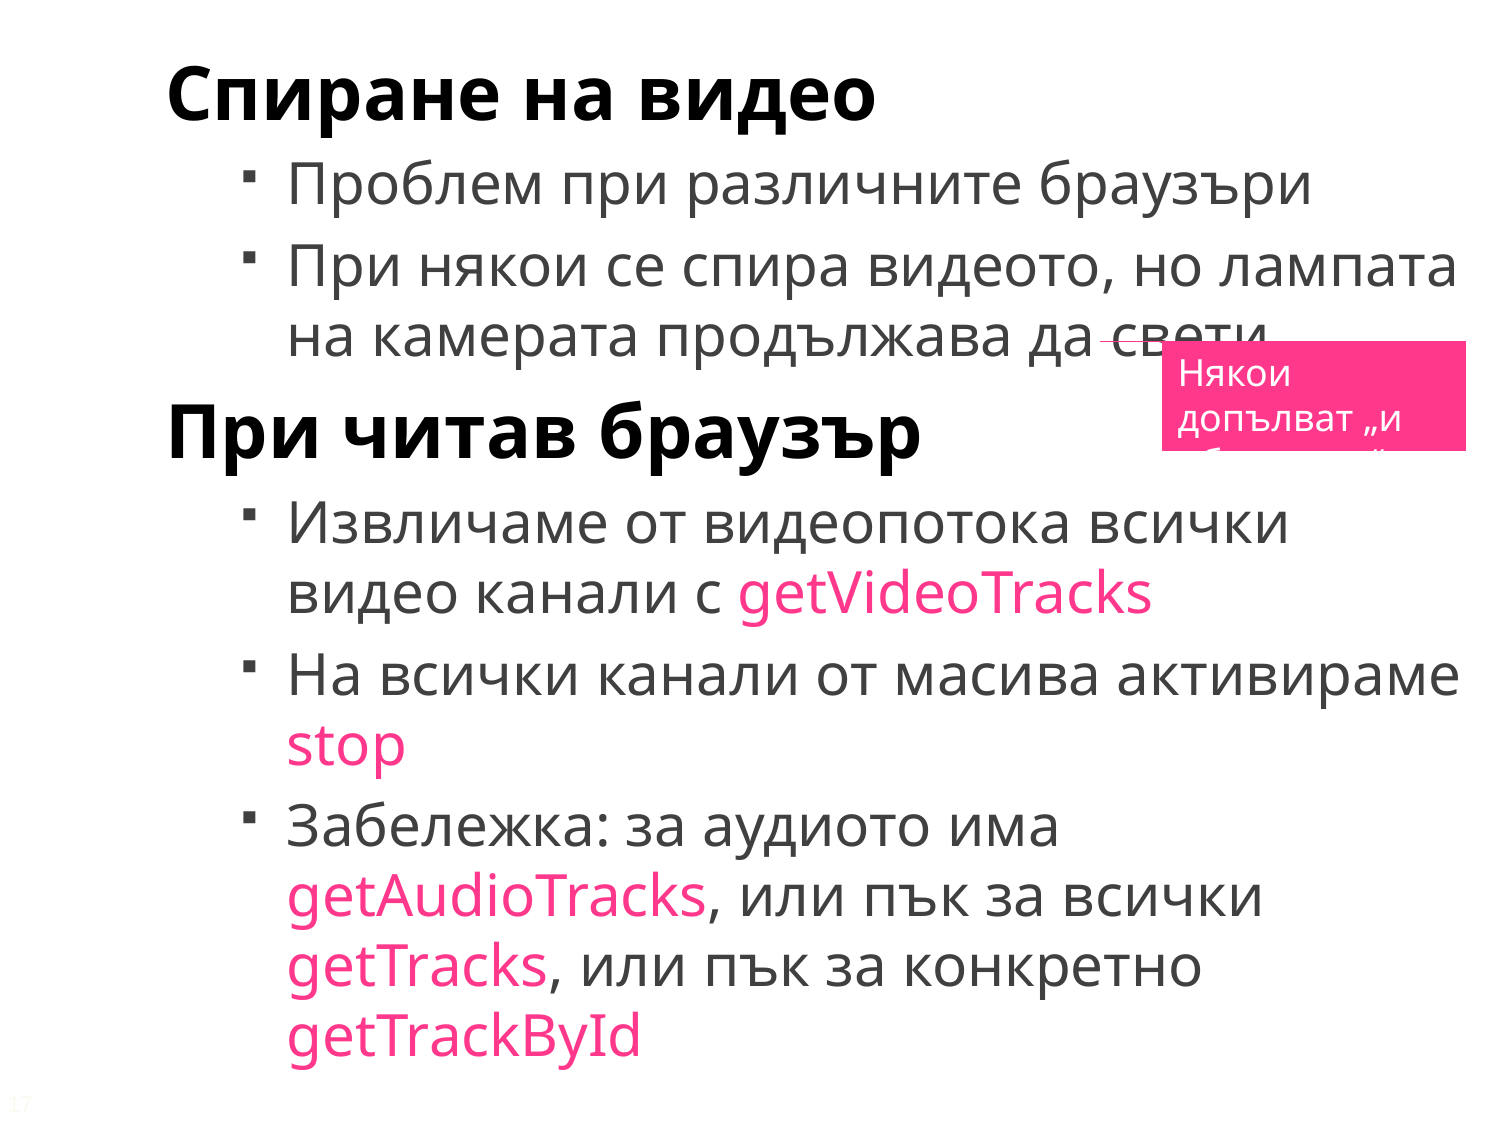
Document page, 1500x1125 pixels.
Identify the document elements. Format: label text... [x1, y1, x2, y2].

list Спиране на видео Проблем при различните браузъри При някои се спира видеото, но лампата на камерата продължава да свети При читав браузър Извличаме от видеопотока всички видео канали с getVideoTracks На всички канали от масива активираме stop Забележка: за аудиото има getAudioTracks, или пък за всички getTracks, или пък за конкретно getTrackById [150, 37, 1488, 1113]
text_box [1099, 340, 1466, 451]
